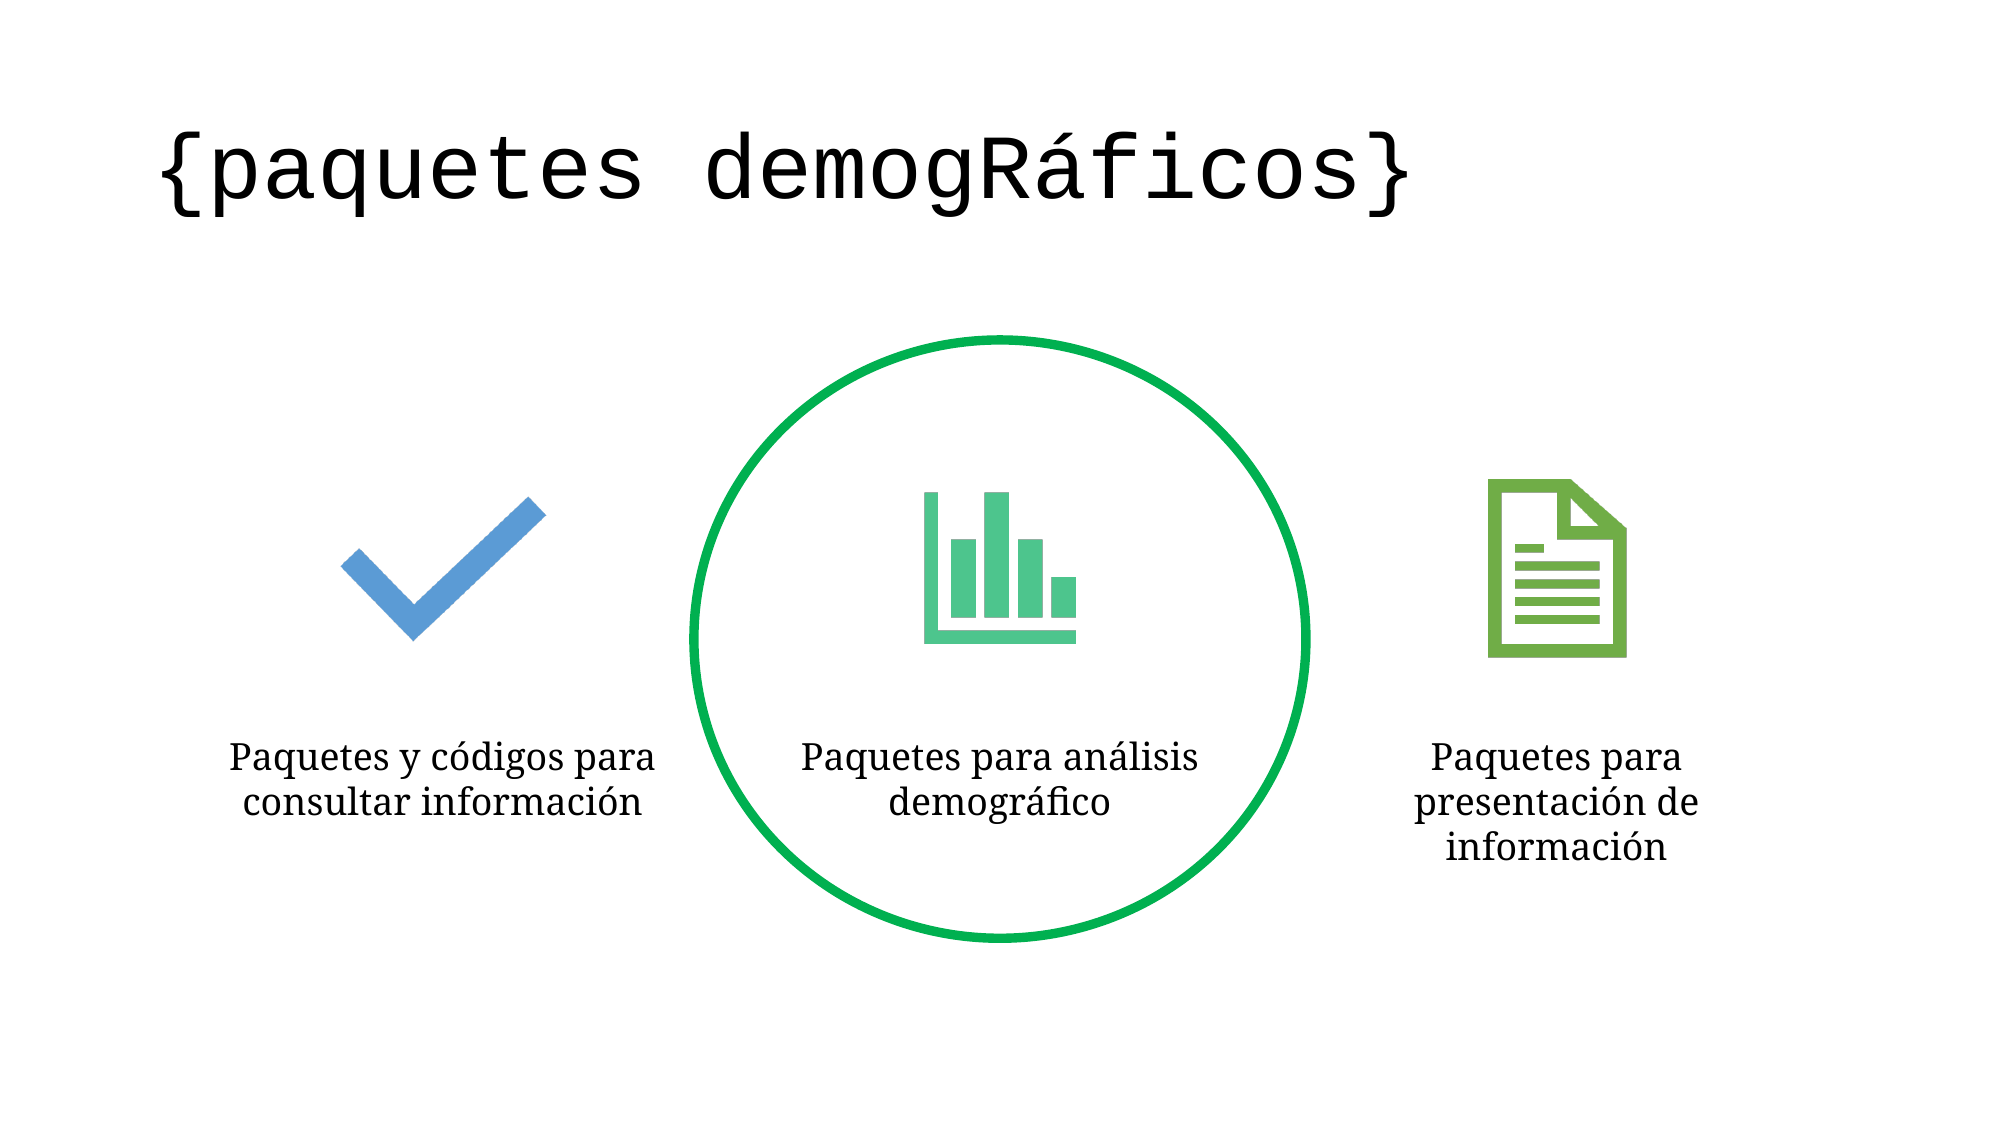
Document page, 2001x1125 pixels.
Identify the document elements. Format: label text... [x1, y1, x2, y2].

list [137, 299, 1863, 1014]
title {paquetes demogRáficos} [137, 59, 1863, 278]
